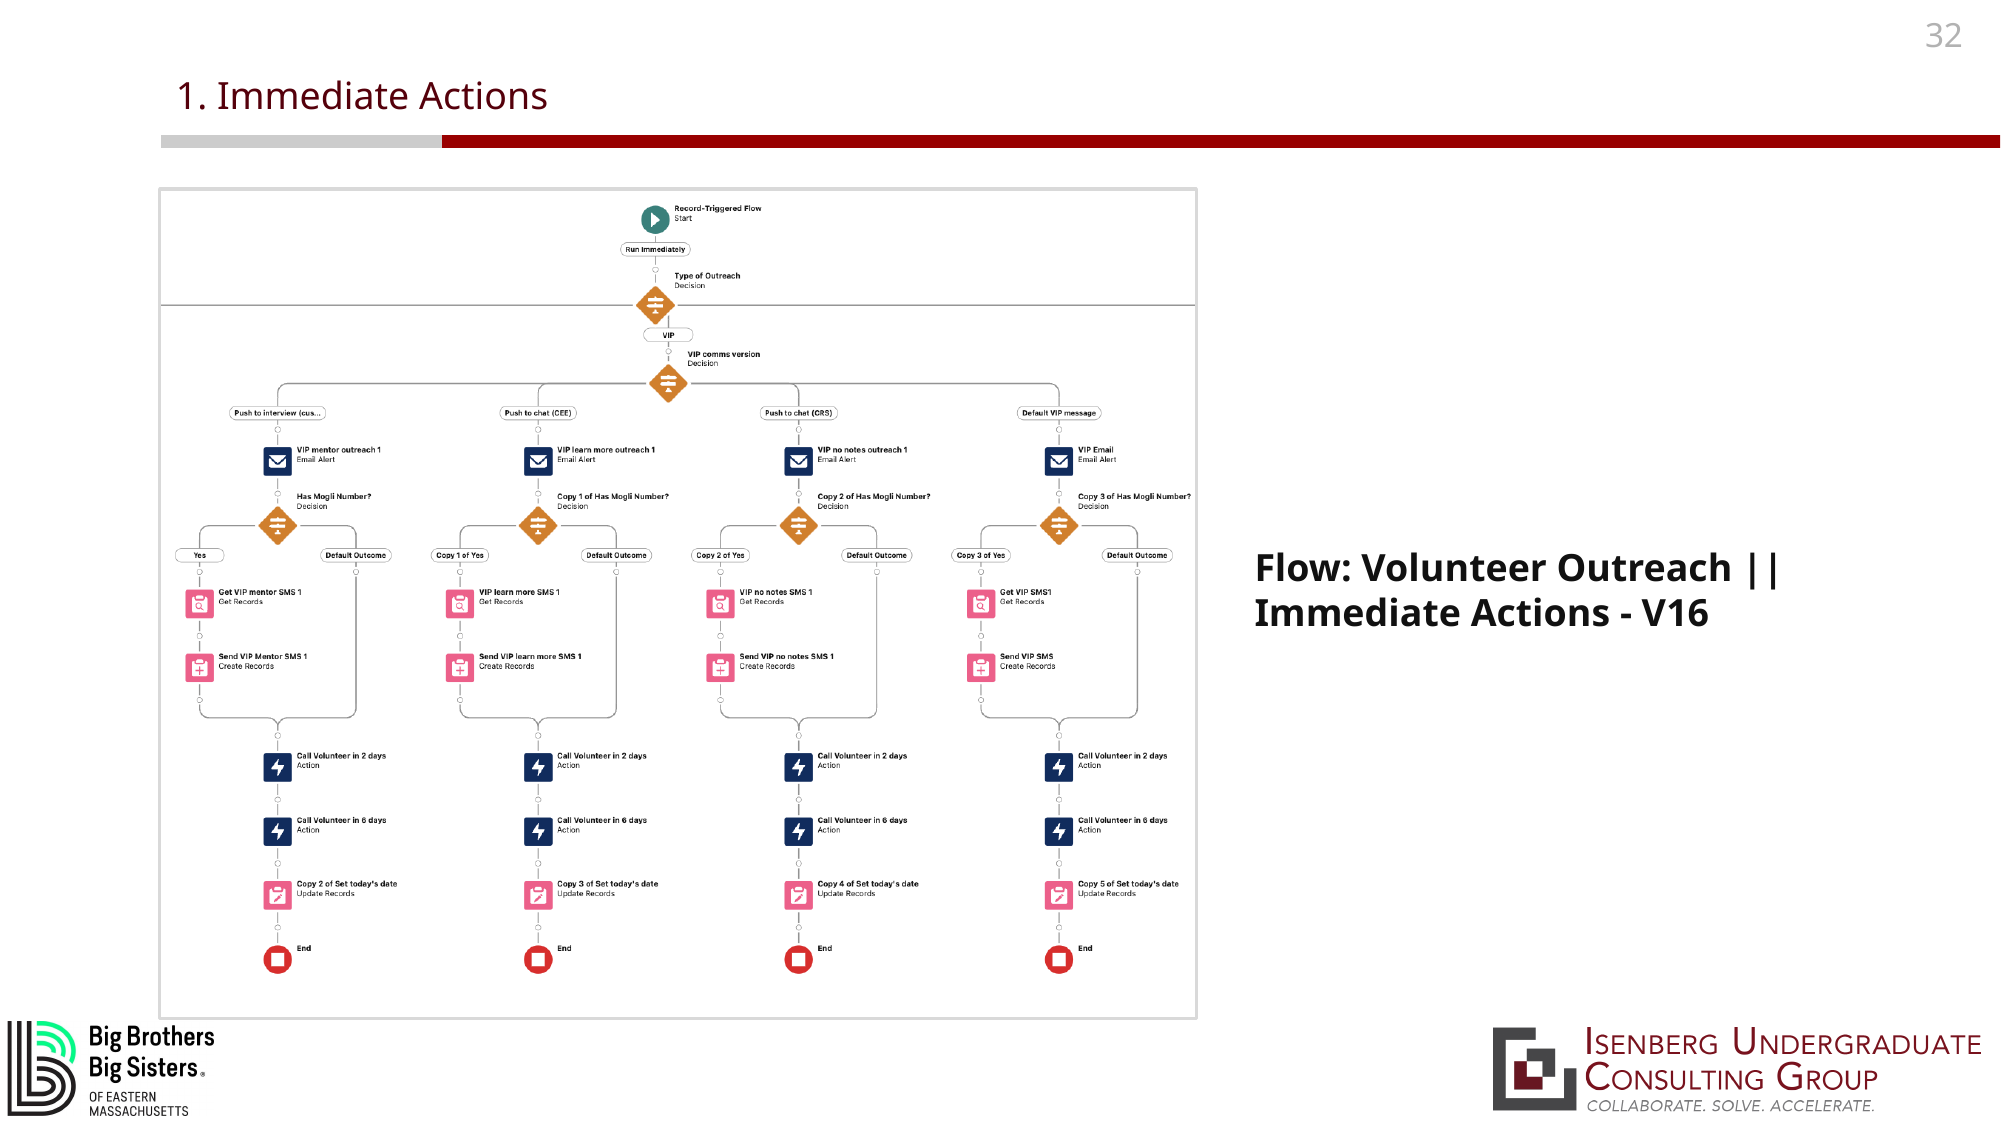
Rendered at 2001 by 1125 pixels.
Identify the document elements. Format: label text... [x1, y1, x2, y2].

picture [161, 190, 1195, 1018]
slide_number 32 [1887, 6, 1978, 67]
text_box Flow: Volunteer Outreach || Immediate Actions - V16 [1239, 537, 1933, 687]
picture [1461, 979, 2001, 1125]
list 1. Immediate Actions [161, 69, 1906, 131]
picture [7, 1021, 214, 1116]
